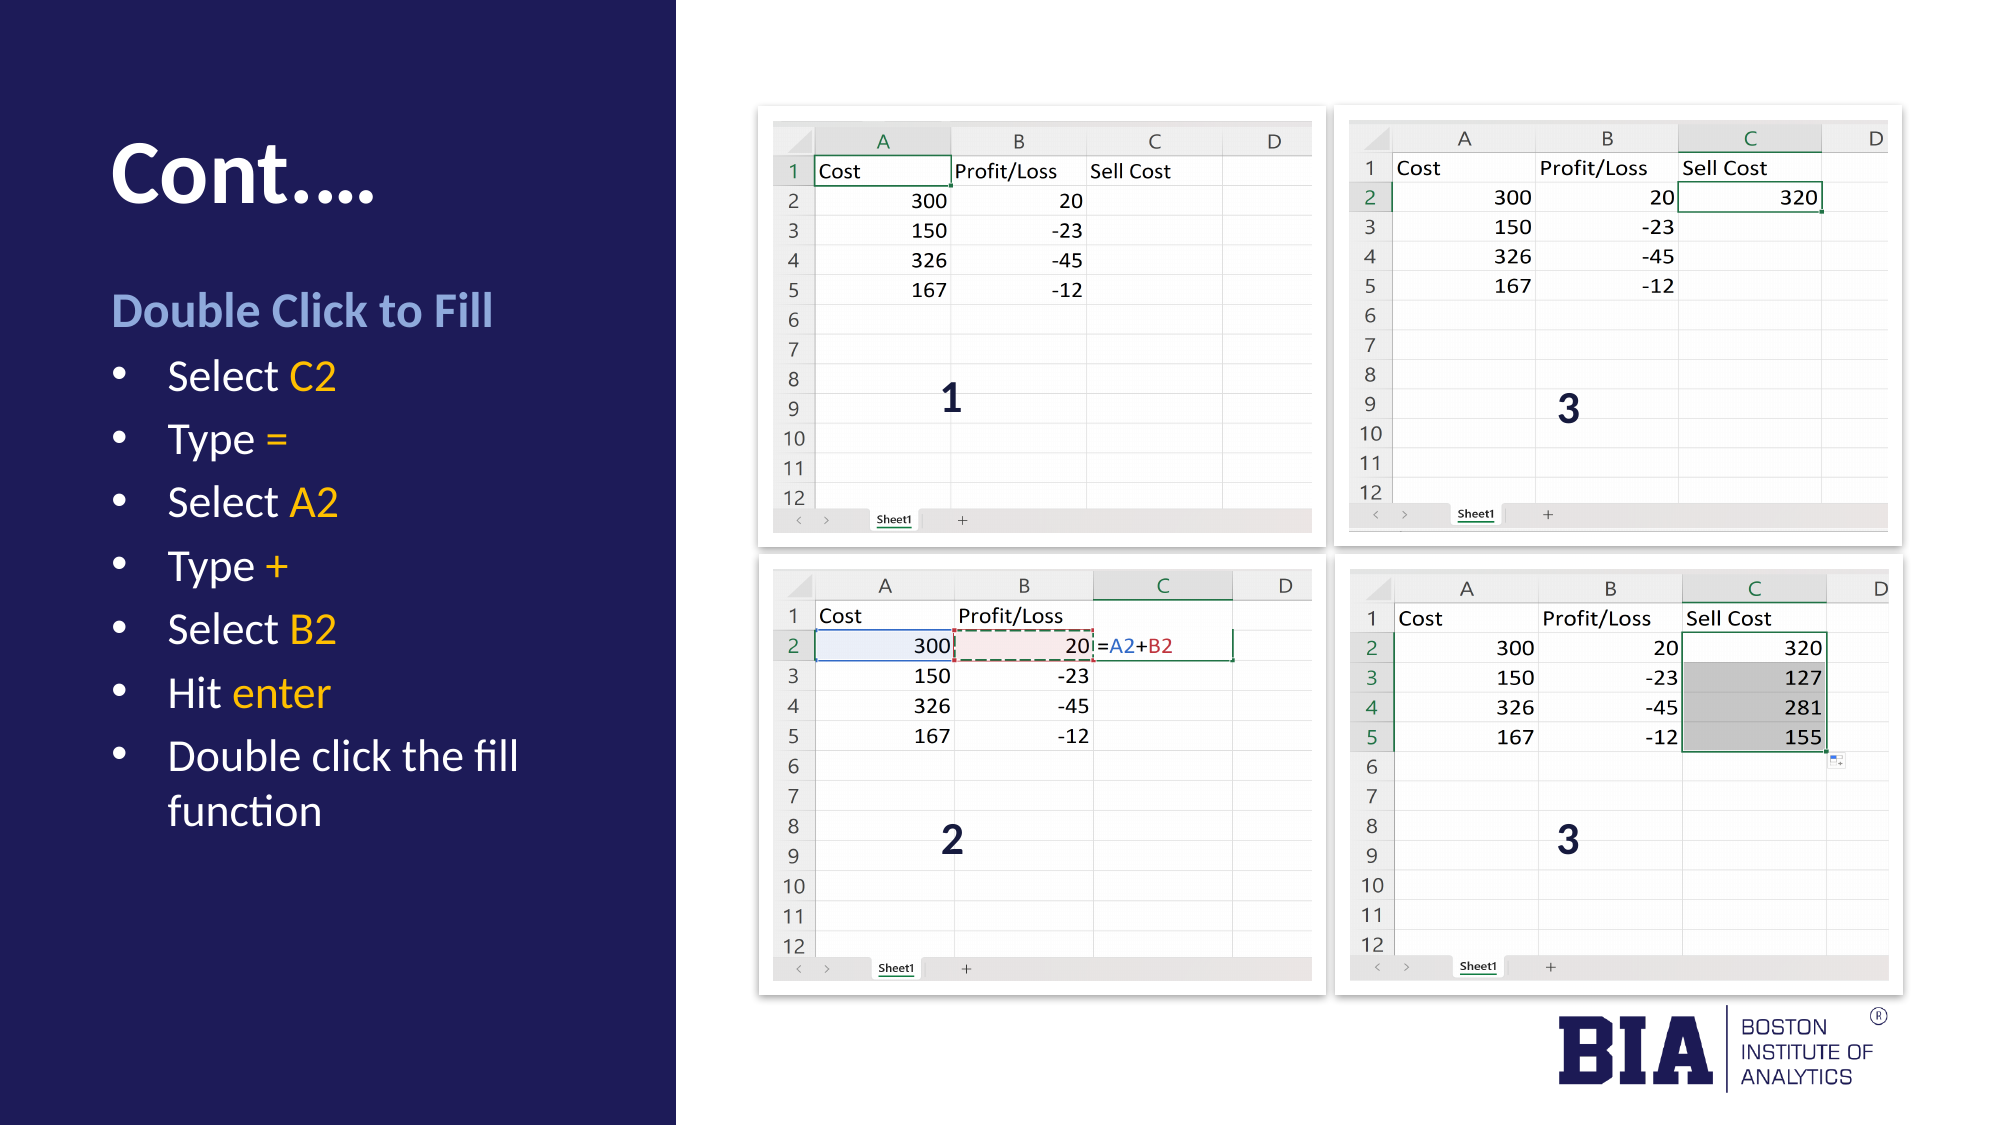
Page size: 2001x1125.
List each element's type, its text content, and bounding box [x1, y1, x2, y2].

title Cont.… [111, 99, 588, 248]
picture [1557, 1003, 1889, 1094]
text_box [772, 119, 1889, 981]
text_box Double Click to Fill Select C2 Type = Select A2 Type + Select B2 Hit enter Double click the fill function [111, 277, 588, 1050]
